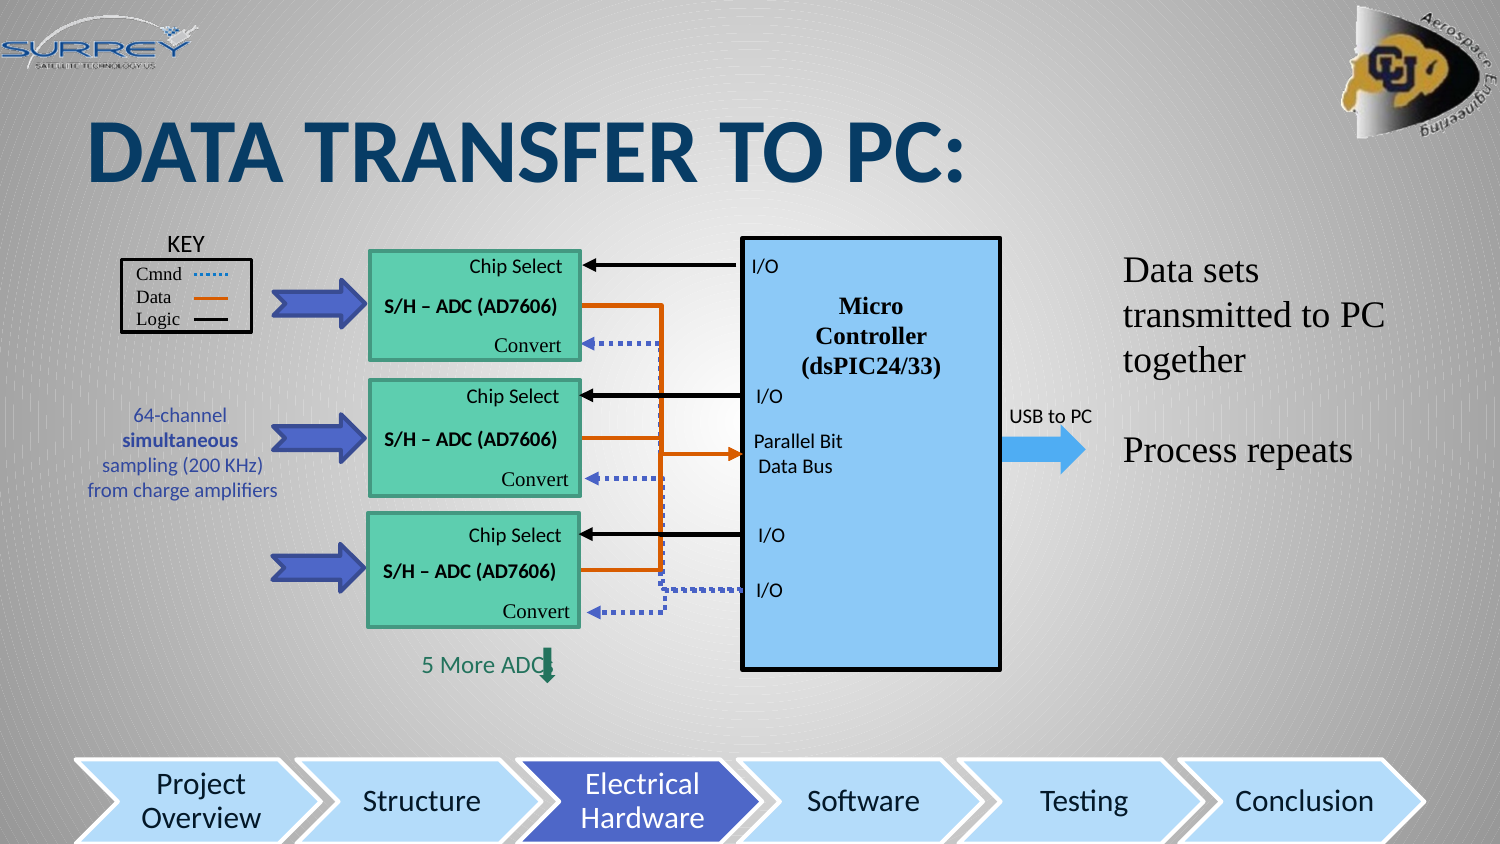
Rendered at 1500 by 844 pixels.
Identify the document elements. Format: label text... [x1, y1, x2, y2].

picture [0, 0, 201, 120]
picture [1341, 0, 1500, 151]
text_box Data sets transmitted to PC together Process repeats [1113, 237, 1436, 477]
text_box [74, 759, 1426, 844]
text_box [70, 219, 1109, 690]
title DATA TRANSFER TO PC: [70, 75, 1421, 216]
